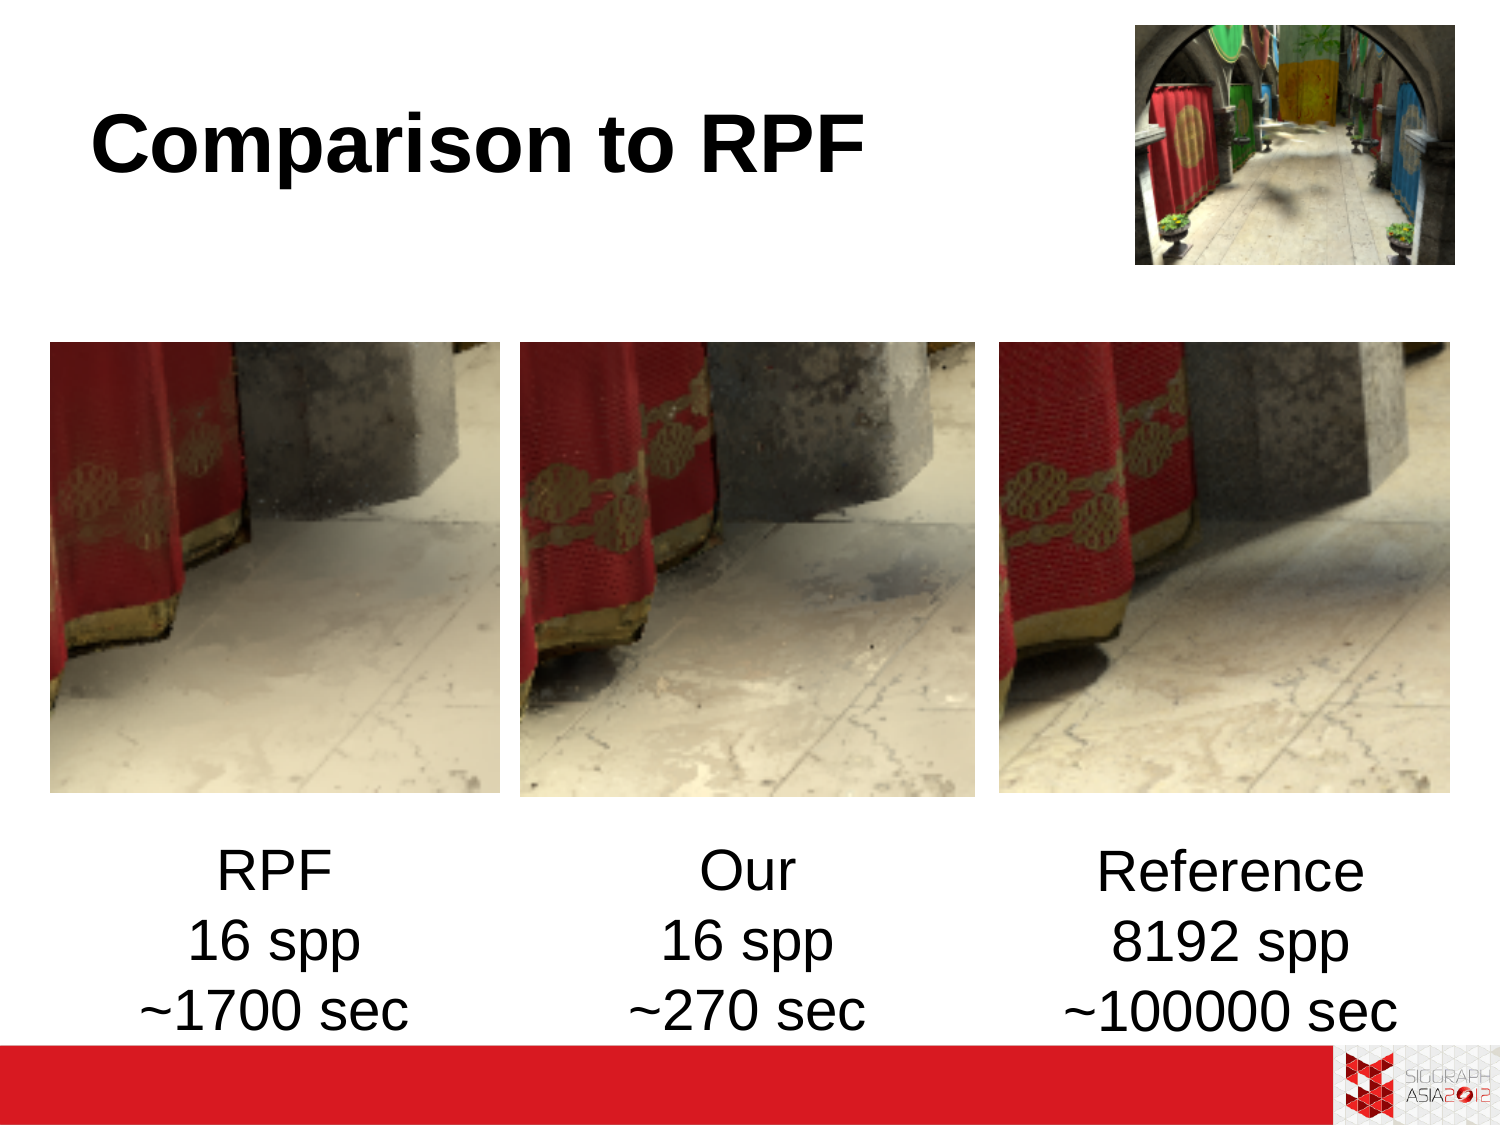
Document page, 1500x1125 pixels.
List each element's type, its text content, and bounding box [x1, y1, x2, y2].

title Comparison to RPF [75, 45, 1129, 233]
text_box Reference 8192 spp ~100000 sec [1012, 826, 1450, 1051]
text_box RPF 16 spp ~1700 sec [49, 825, 500, 1050]
picture [0, 0, 1500, 1125]
text_box Our 16 spp ~270 sec [520, 825, 975, 1050]
